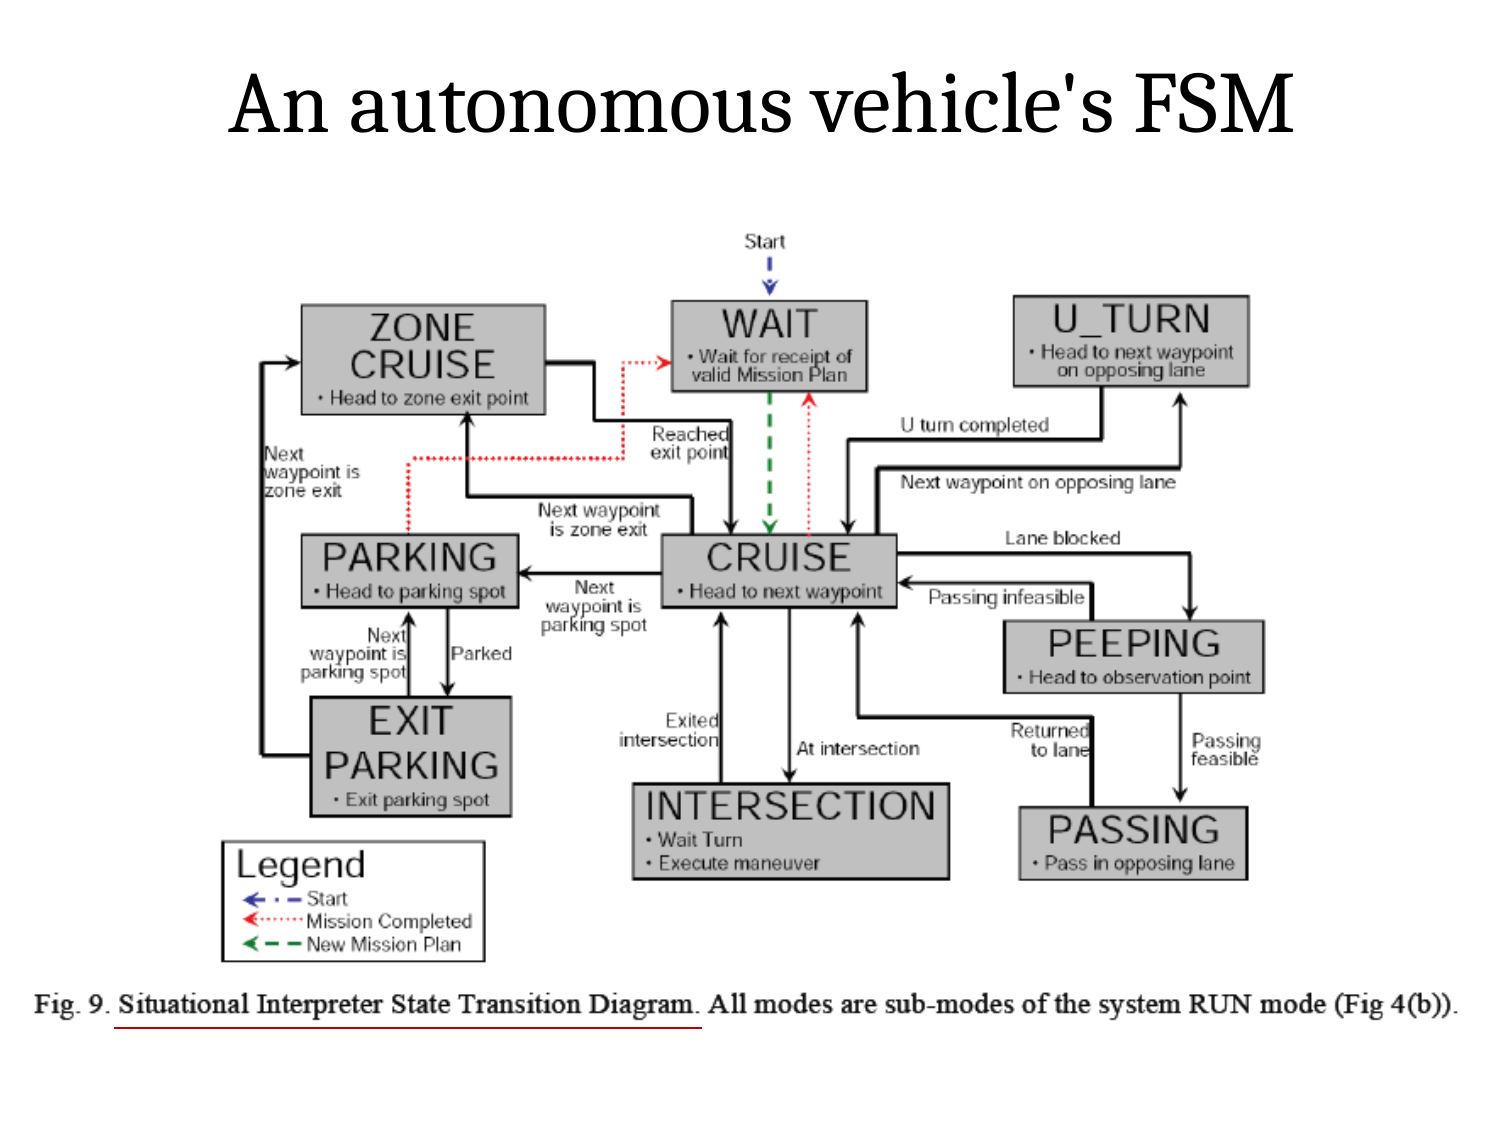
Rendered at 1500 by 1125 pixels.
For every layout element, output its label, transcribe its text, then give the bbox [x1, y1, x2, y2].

text_box An autonomous vehicle's FSM [214, 37, 1312, 158]
picture [0, 224, 1500, 1045]
